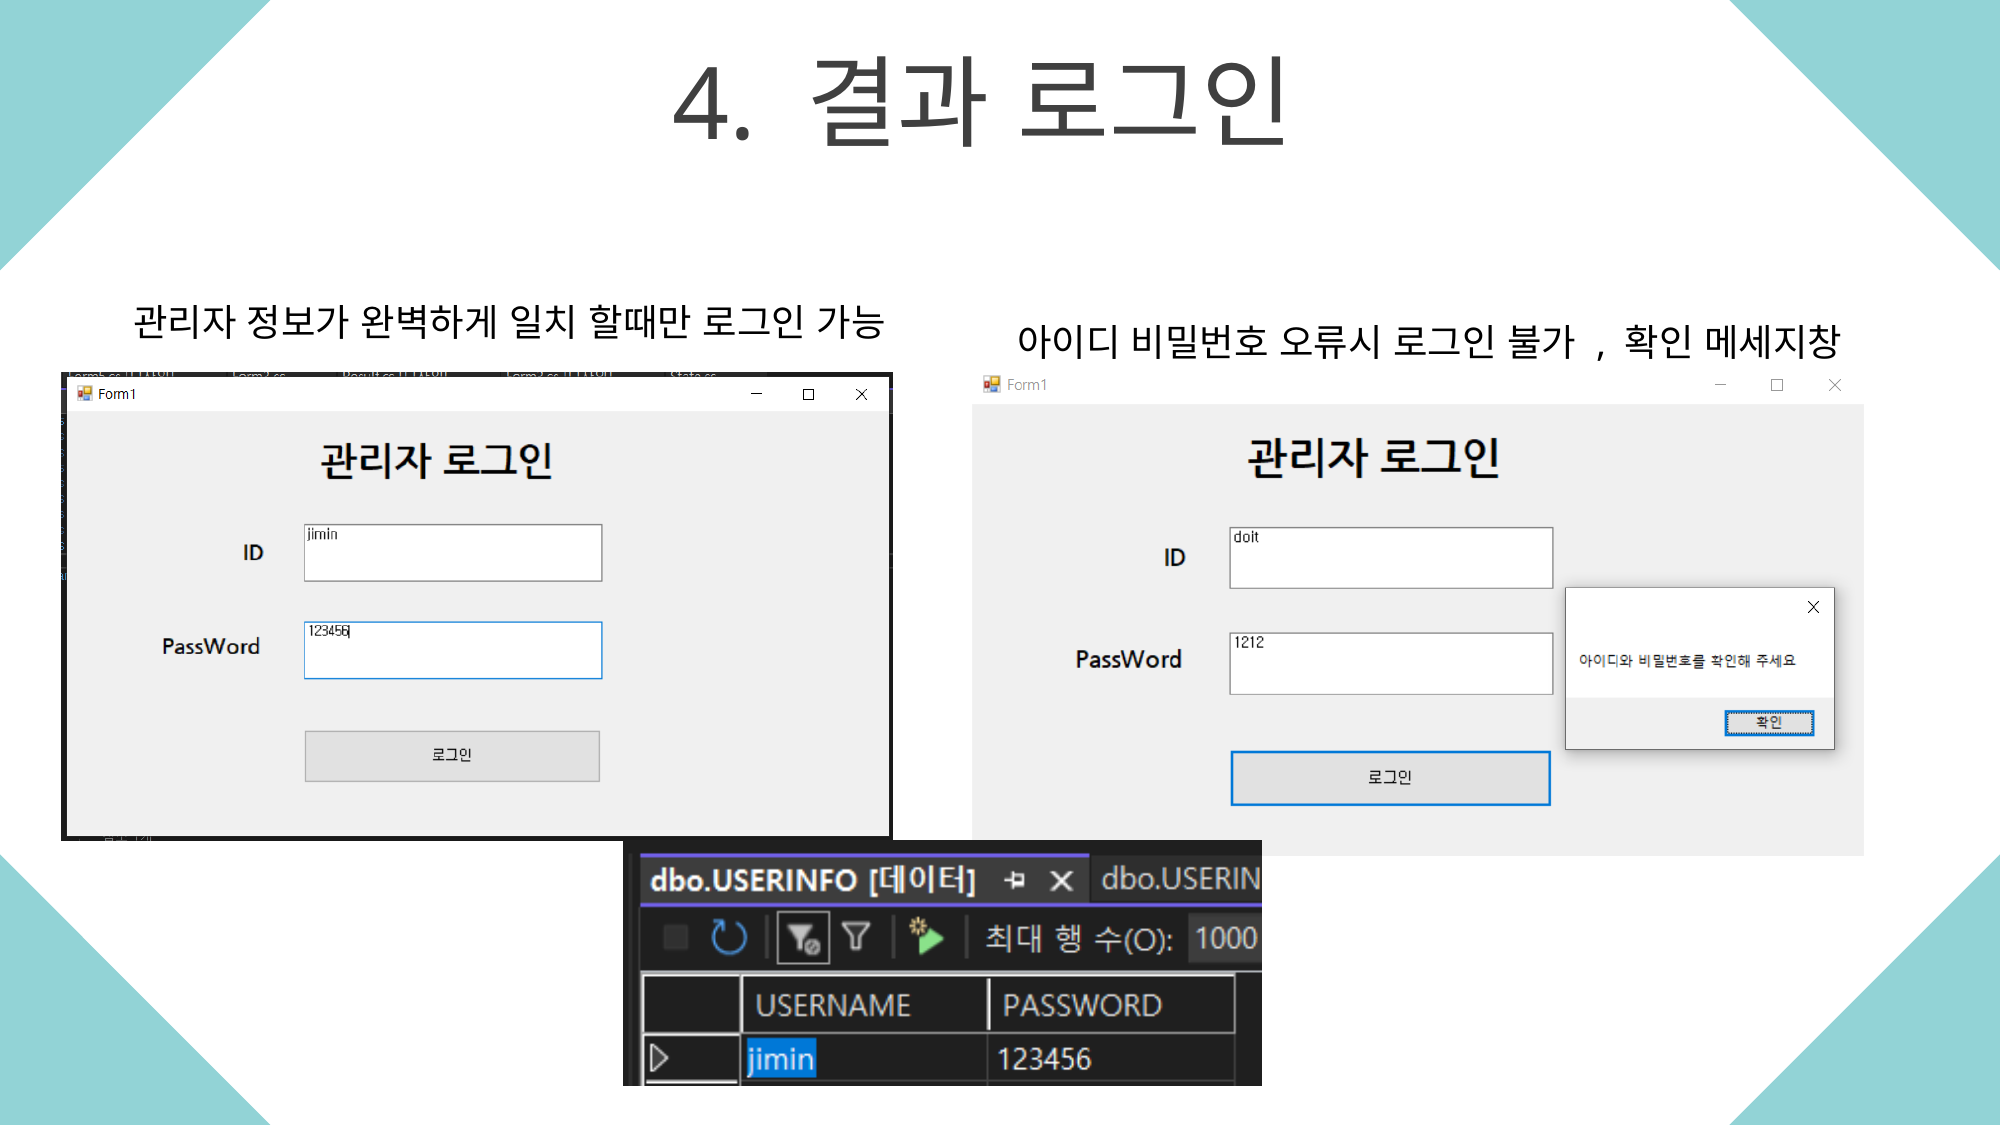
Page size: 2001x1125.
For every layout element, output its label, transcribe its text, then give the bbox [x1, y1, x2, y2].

text_box 4. 결과 로그인 [462, 31, 1504, 167]
text_box 아이디 비밀번호 오류시 로그인 불가 , 확인 메세지창 [1002, 311, 1858, 372]
text_box 관리자 정보가 완벽하게 일치 할때만 로그인 가능 [118, 291, 912, 352]
picture [61, 372, 1864, 1086]
